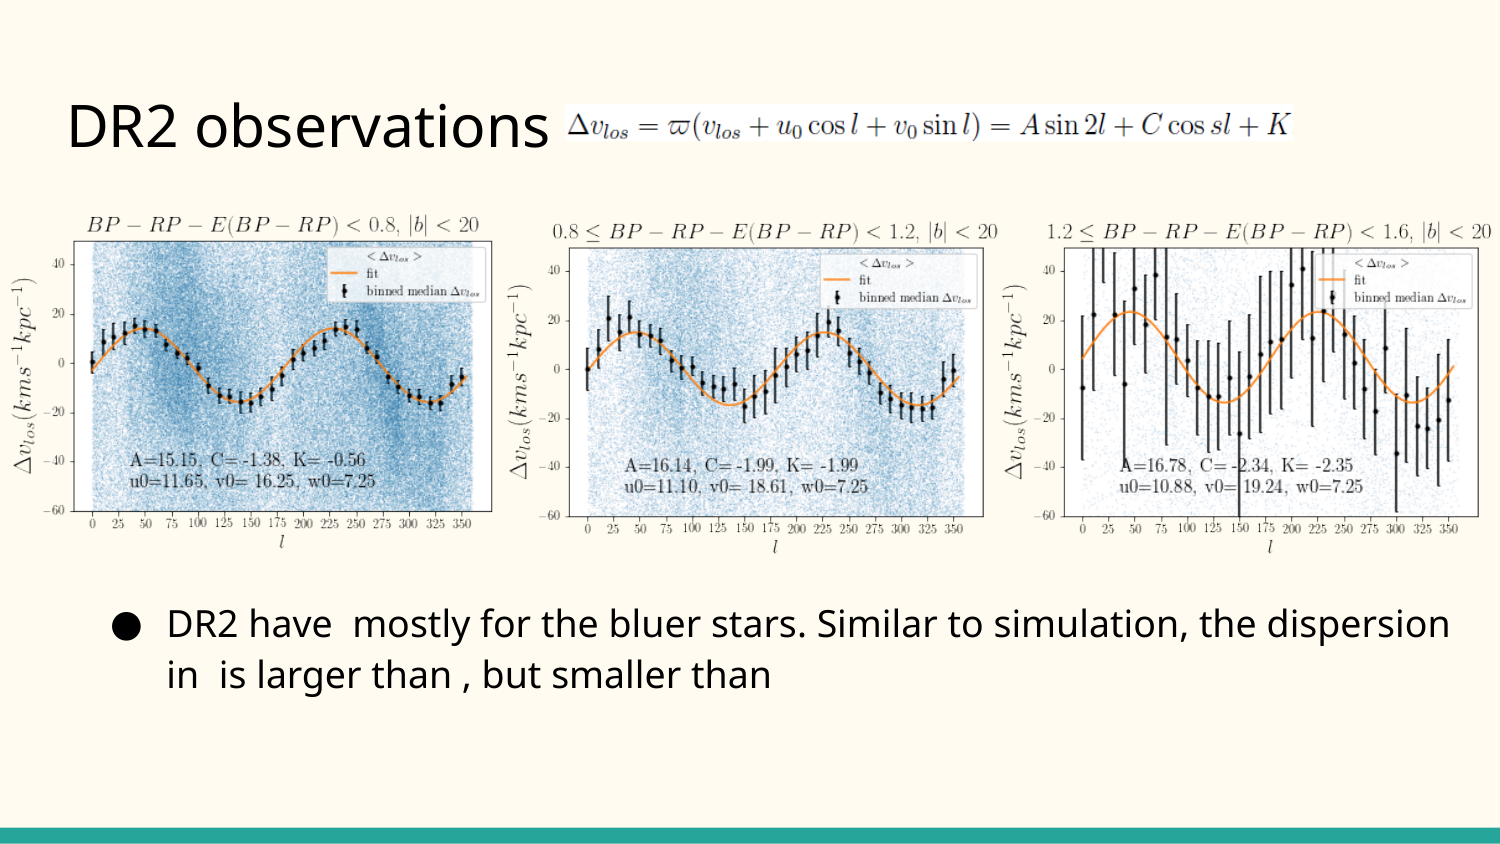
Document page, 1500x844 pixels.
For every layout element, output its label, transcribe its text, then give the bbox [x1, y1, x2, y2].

picture [565, 104, 1293, 141]
picture [6, 196, 1500, 561]
text_box DR2 observations [51, 74, 1449, 175]
